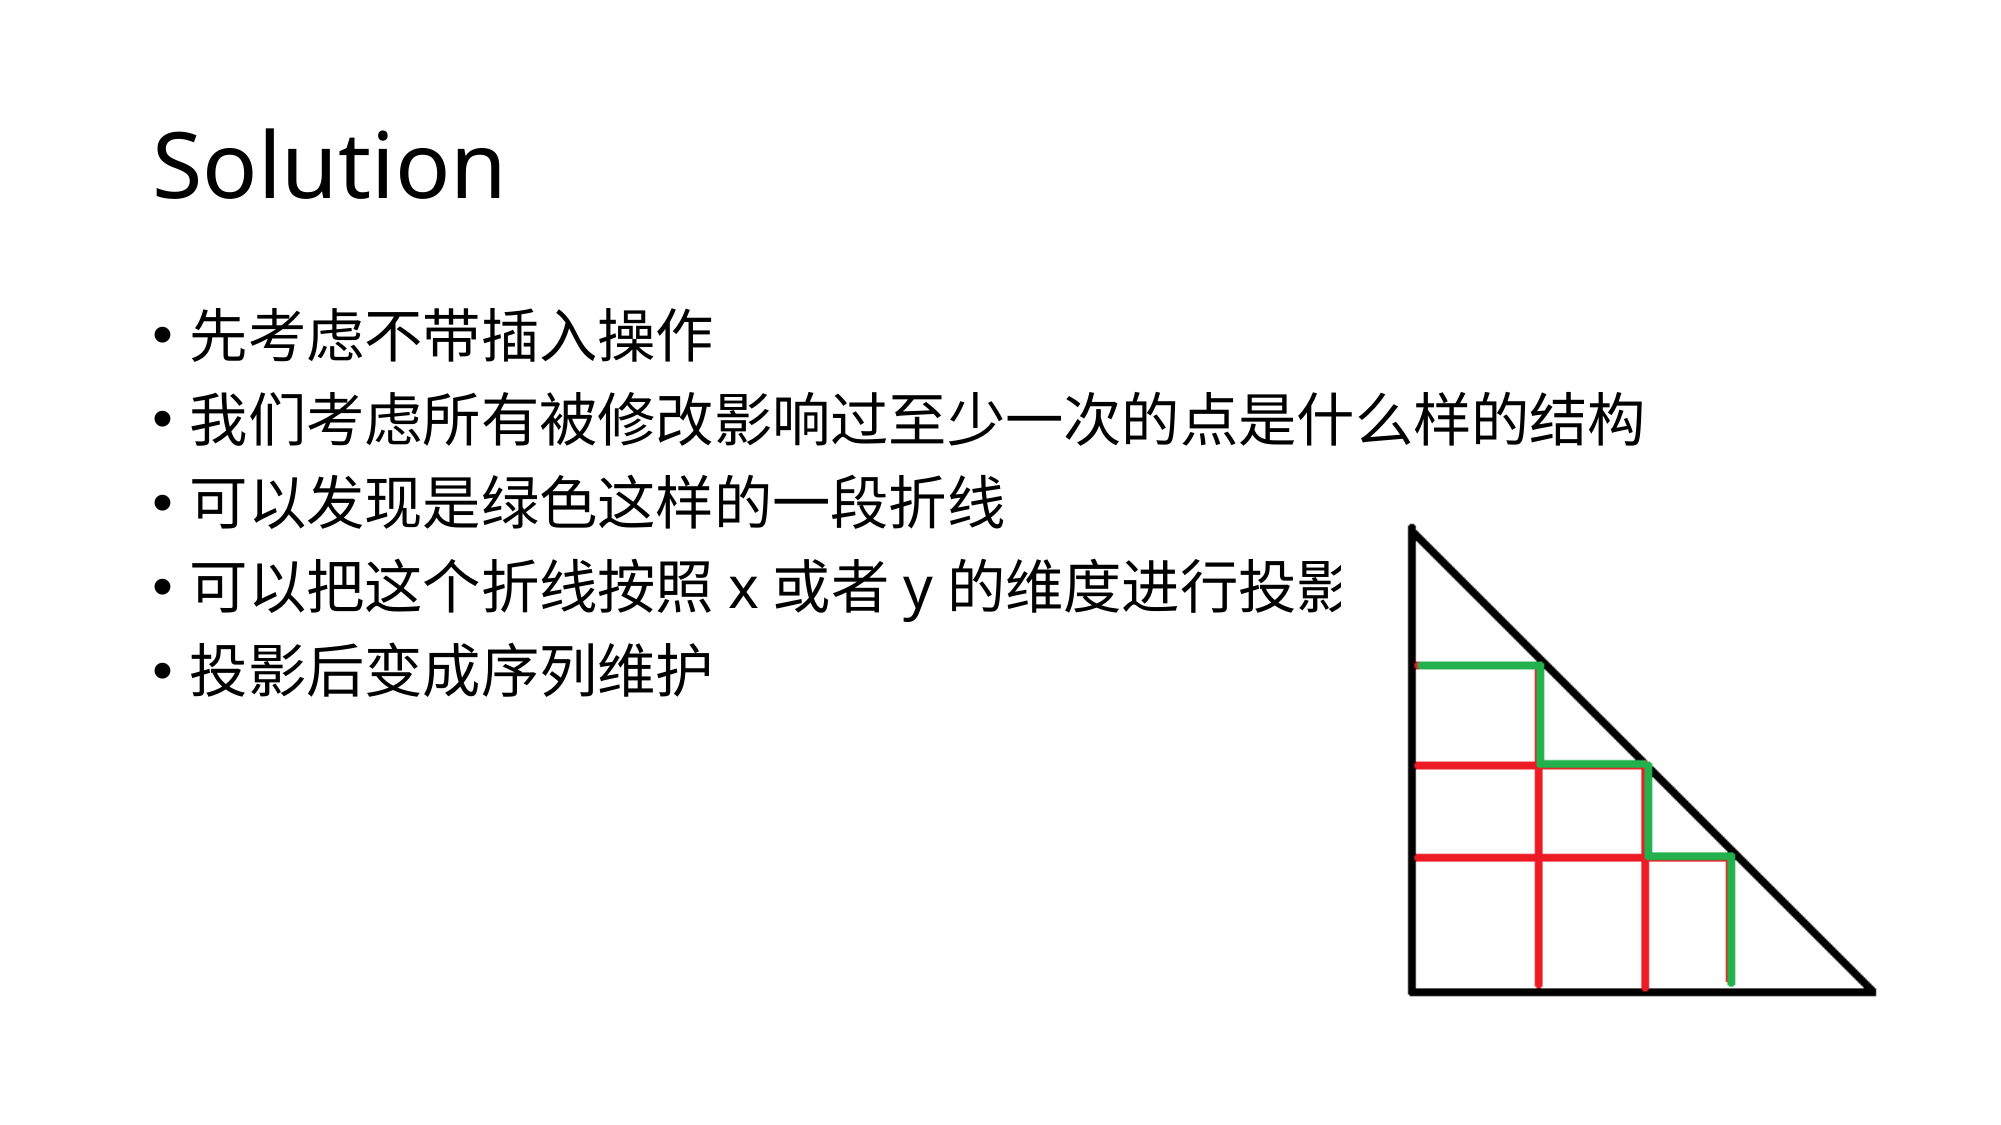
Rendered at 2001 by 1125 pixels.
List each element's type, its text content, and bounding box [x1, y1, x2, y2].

picture [1341, 467, 1939, 1048]
list 先考虑不带插入操作 我们考虑所有被修改影响过至少一次的点是什么样的结构 可以发现是绿色这样的一段折线 可以把这个折线按照x或者y的维度进行投影 投影后变成序列维护 [137, 299, 1863, 1014]
title Solution [137, 59, 1863, 278]
